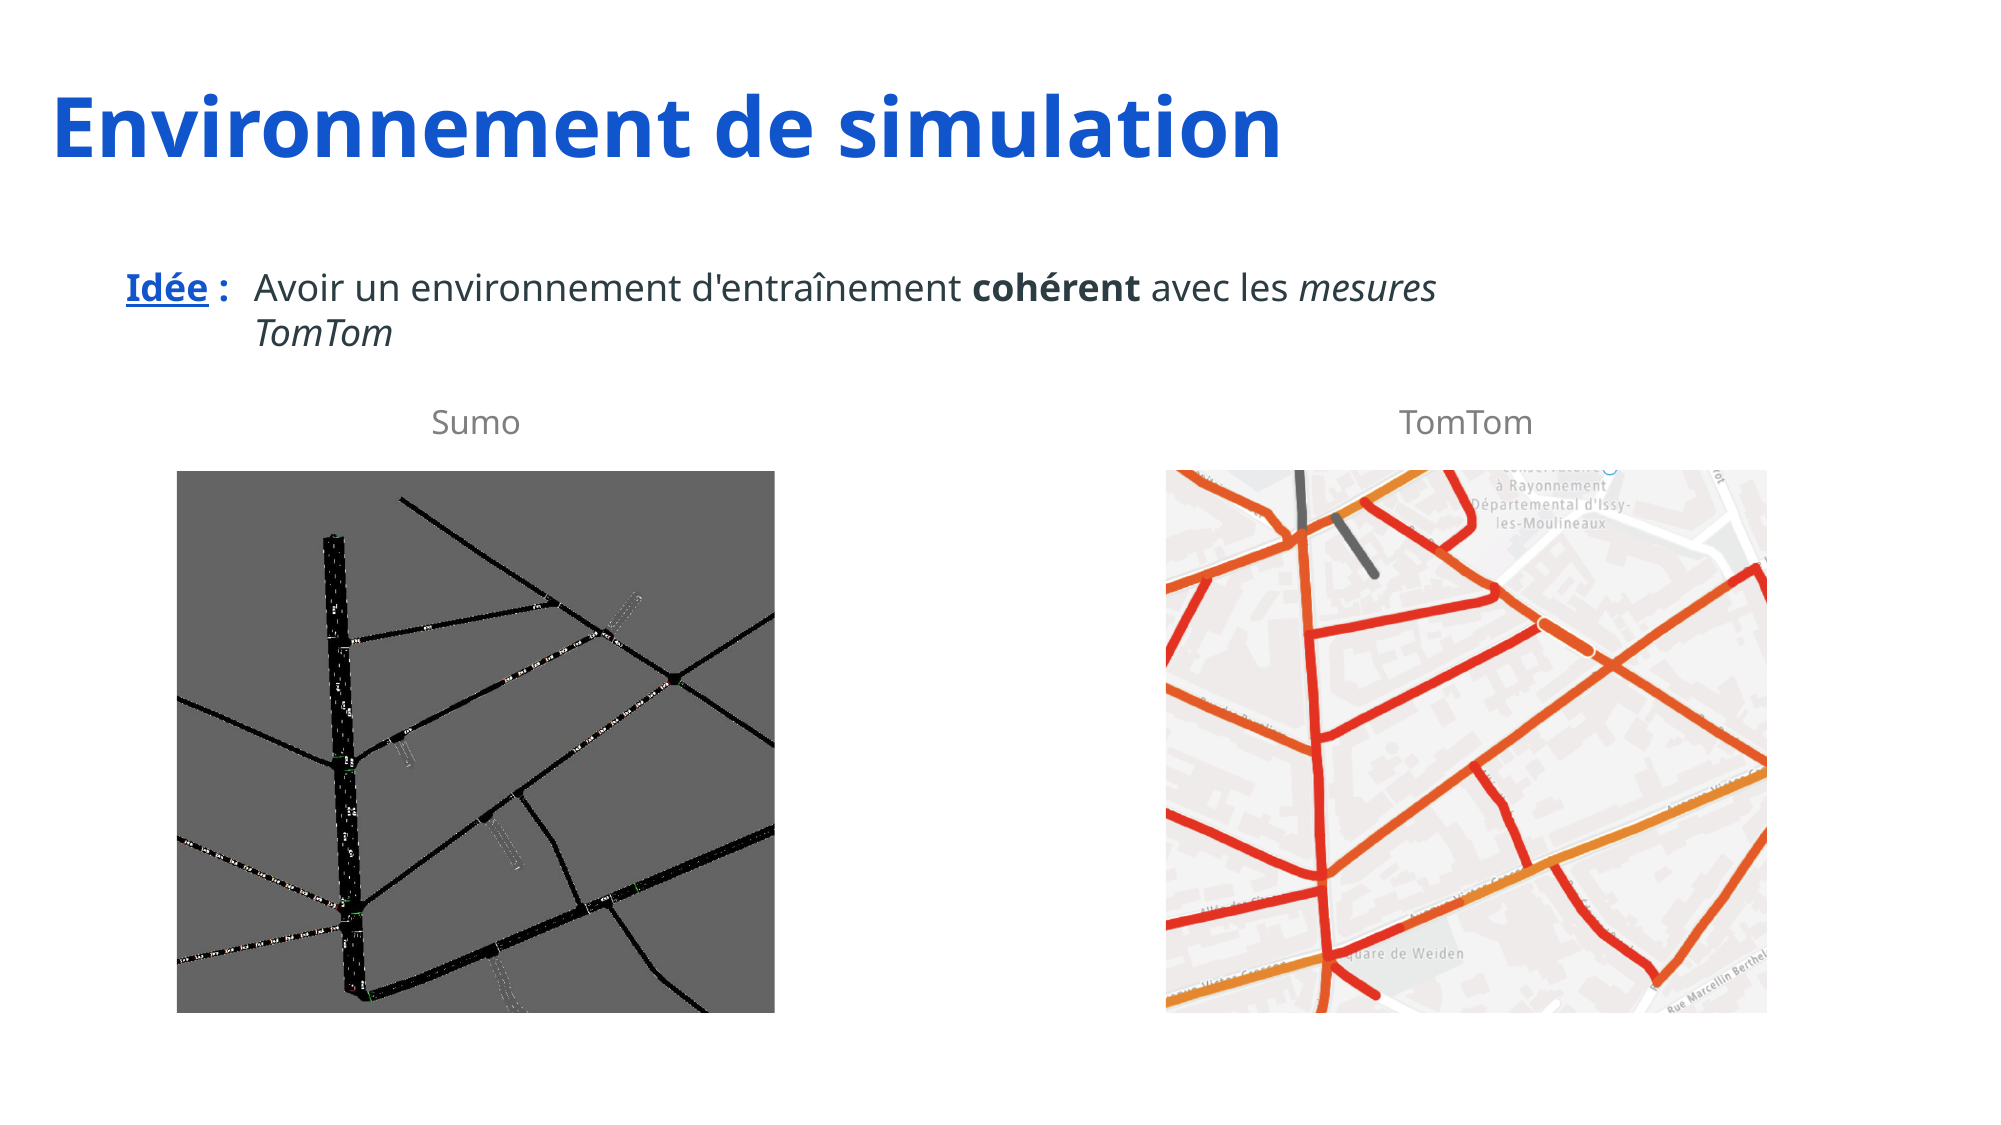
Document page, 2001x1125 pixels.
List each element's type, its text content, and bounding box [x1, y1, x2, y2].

text_box Idée : [118, 256, 246, 317]
picture [1165, 470, 1768, 1014]
text_box Sumo [258, 393, 694, 449]
text_box TomTom [1248, 393, 1684, 449]
picture [176, 471, 775, 1013]
text_box Avoir un environnement d'entraînement cohérent avec les mesures TomTom [246, 256, 1587, 362]
title Environnement de simulation [42, 77, 1454, 295]
